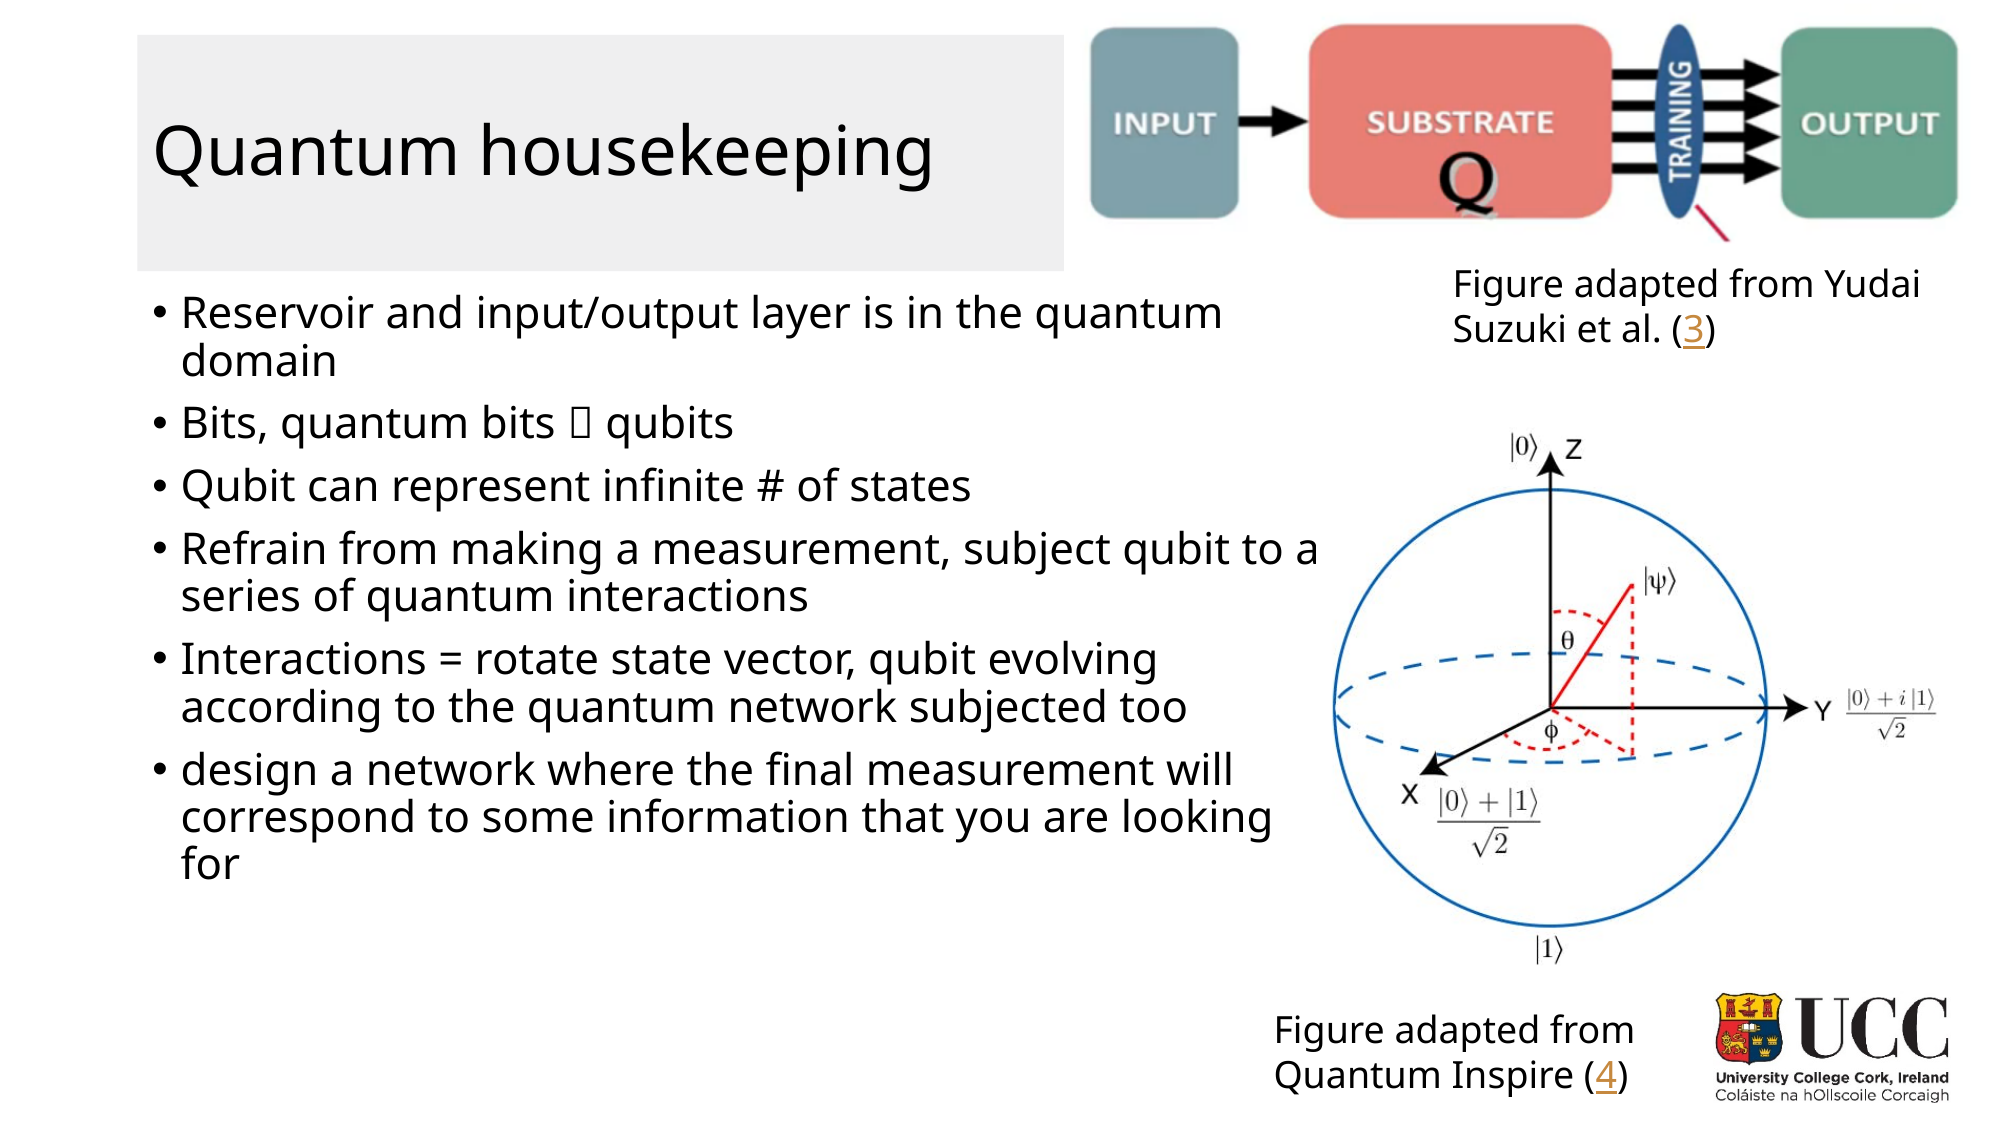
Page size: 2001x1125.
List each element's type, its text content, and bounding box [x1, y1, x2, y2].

text_box Figure adapted from Quantum Inspire (4) [1258, 998, 1764, 1110]
title Quantum housekeeping [137, 34, 1063, 272]
list Reservoir and input/output layer is in the quantum domain Bits, quantum bits  qubits Qubit can represent infinite # of states Refrain from making a measurement, subject qubit to a series of quantum interactions Interactions = rotate state vector, qubit evolving according to the quantum network subjected too design a network where the final measurement will correspond to some information that you are looking for [137, 283, 1338, 975]
picture [1316, 419, 1943, 975]
picture [1713, 991, 1951, 1103]
text_box Figure adapted from Yudai Suzuki et al. (3) [1437, 272, 1943, 364]
picture [1063, 0, 2000, 272]
